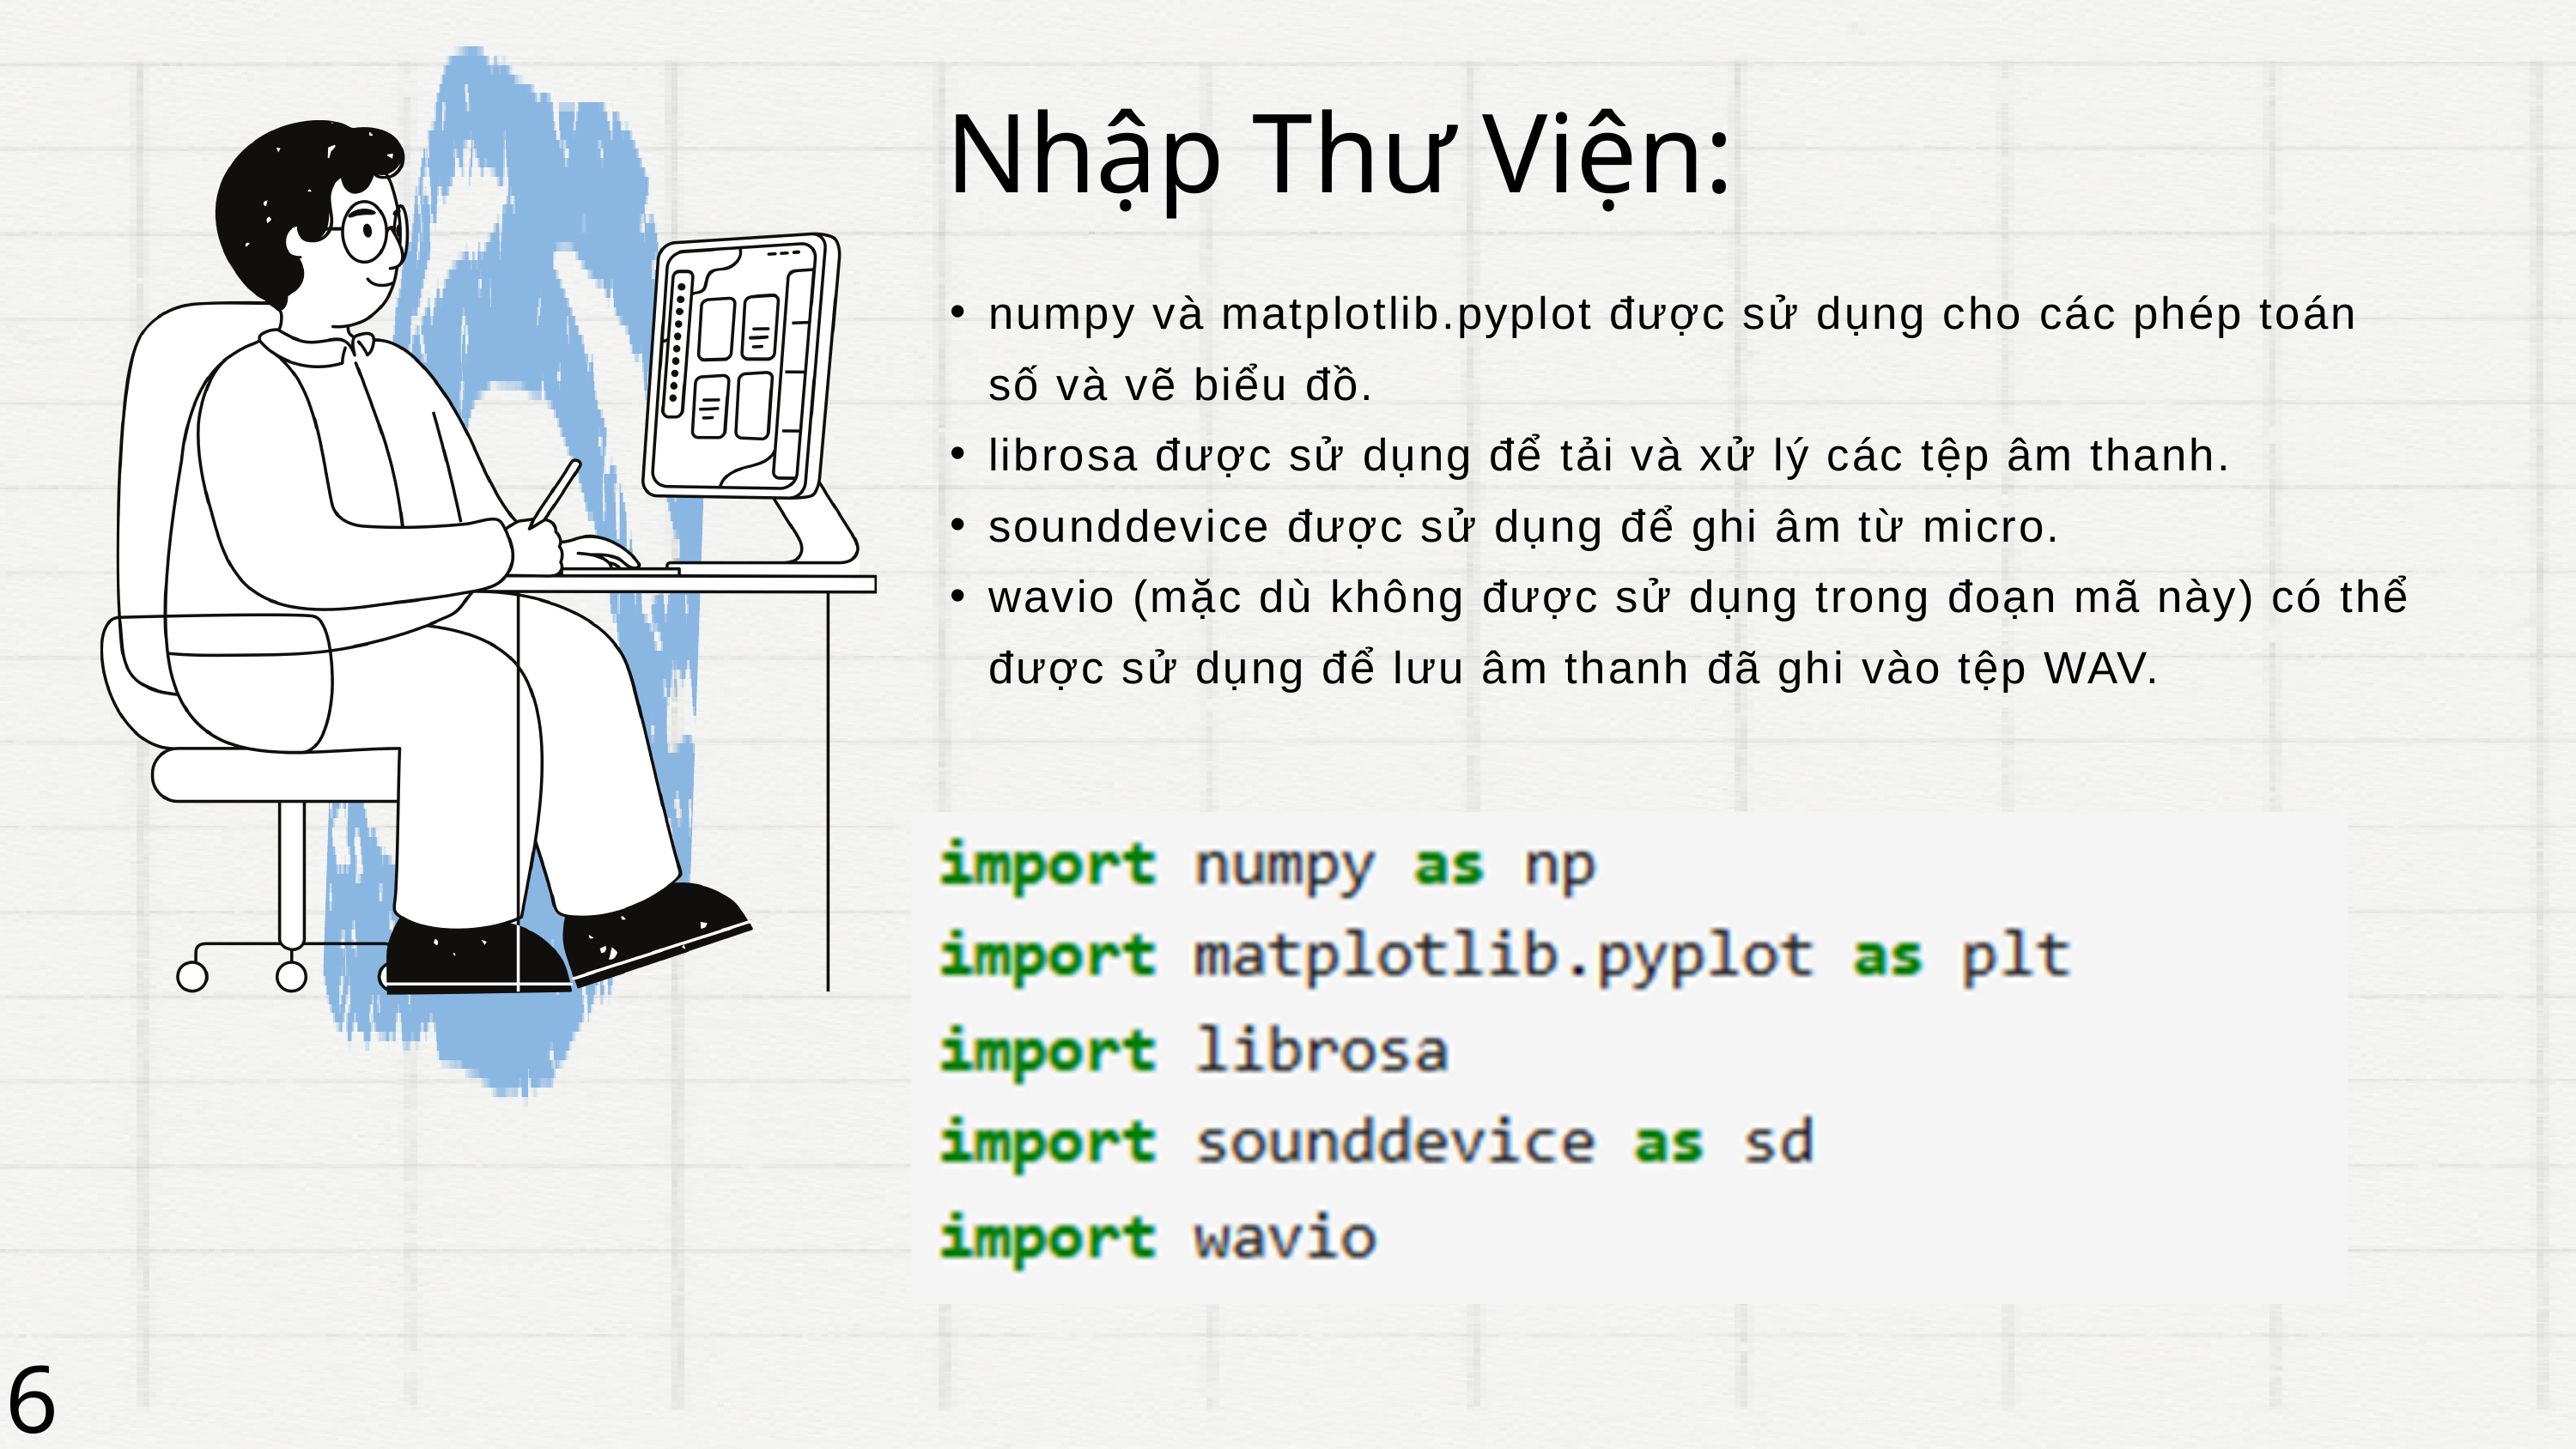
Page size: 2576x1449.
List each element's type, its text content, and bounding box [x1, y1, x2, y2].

text_box [911, 812, 2348, 1304]
text_box Nhập Thư Viện: [945, 108, 2052, 267]
text_box [0, 0, 2576, 1449]
text_box [100, 120, 878, 996]
text_box 6 [0, 1321, 65, 1449]
text_box numpy và matplotlib.pyplot được sử dụng cho các phép toán số và vẽ biểu đồ. librosa được sử dụng để tải và xử lý các tệp âm thanh. sounddevice được sử dụng để ghi âm từ micro. wavio (mặc dù không được sử dụng trong đoạn mã này) có thể được sử dụng để lưu âm thanh đã ghi vào tệp WAV. [911, 267, 2426, 764]
text_box [352, 38, 720, 120]
text_box [319, 996, 687, 1116]
